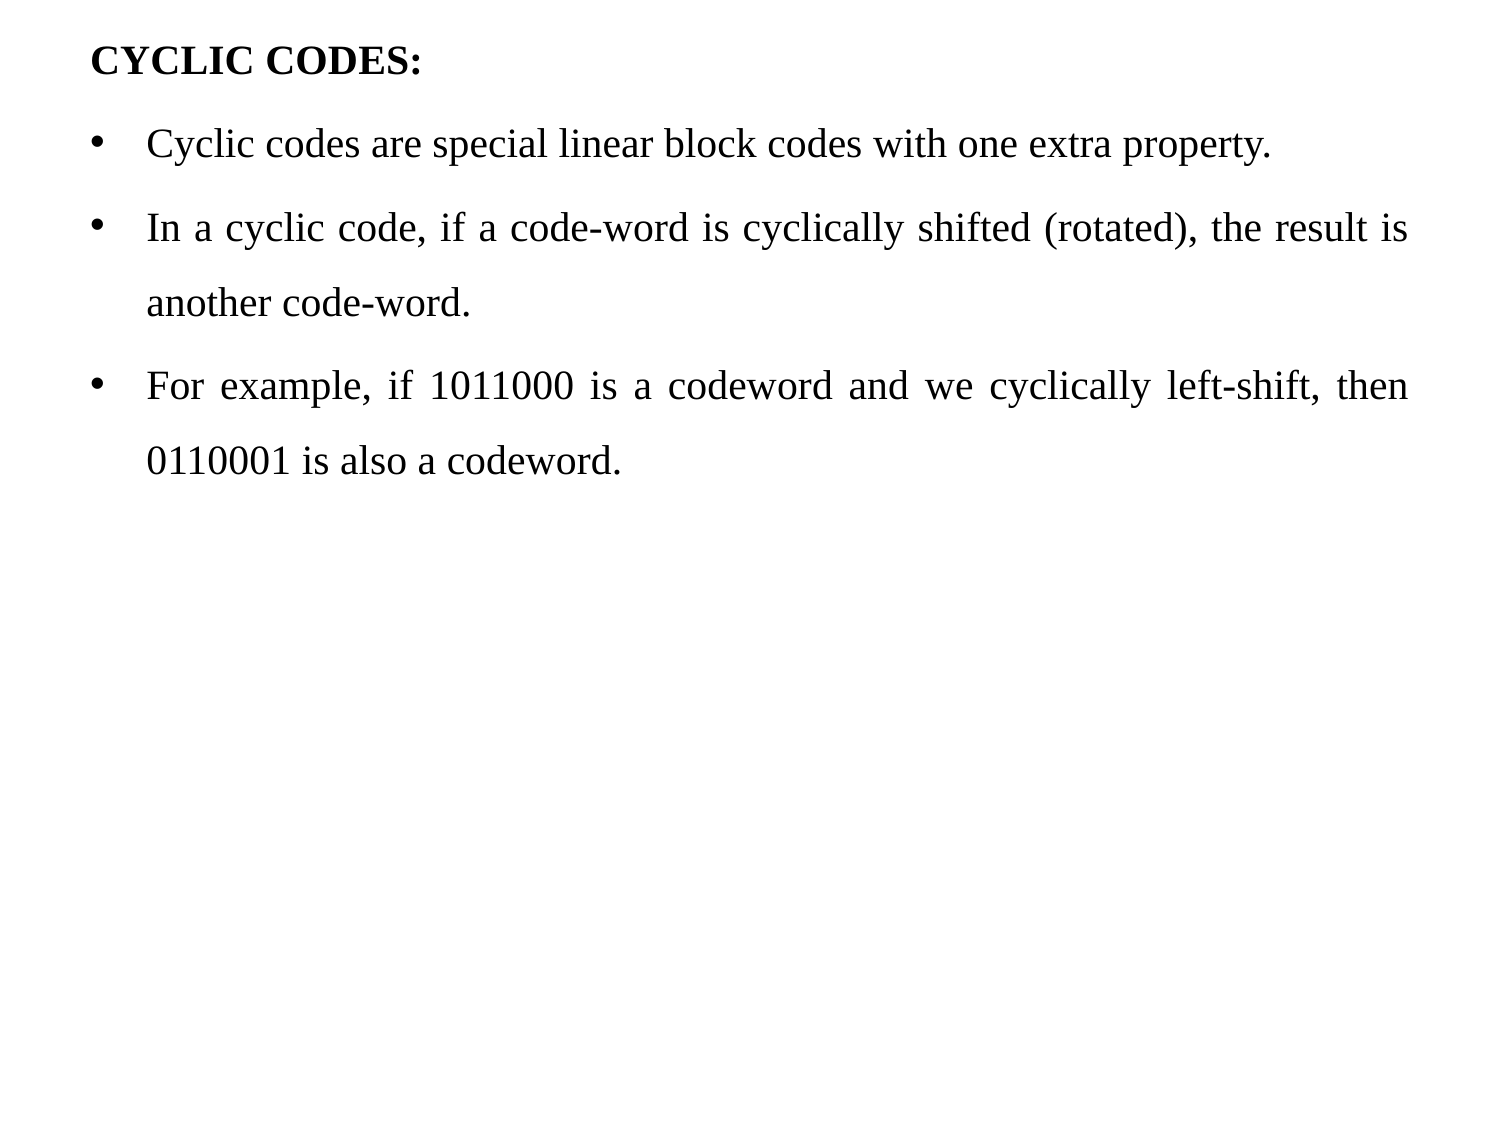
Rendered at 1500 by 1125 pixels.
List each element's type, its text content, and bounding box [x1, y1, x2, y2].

list CYCLIC CODES: Cyclic codes are special linear block codes with one extra property. In a cyclic code, if a code-word is cyclically shifted (rotated), the result is another code-word. For example, if 1011000 is a codeword and we cyclically left-shift, then 0110001 is also a codeword. [75, 24, 1425, 1005]
